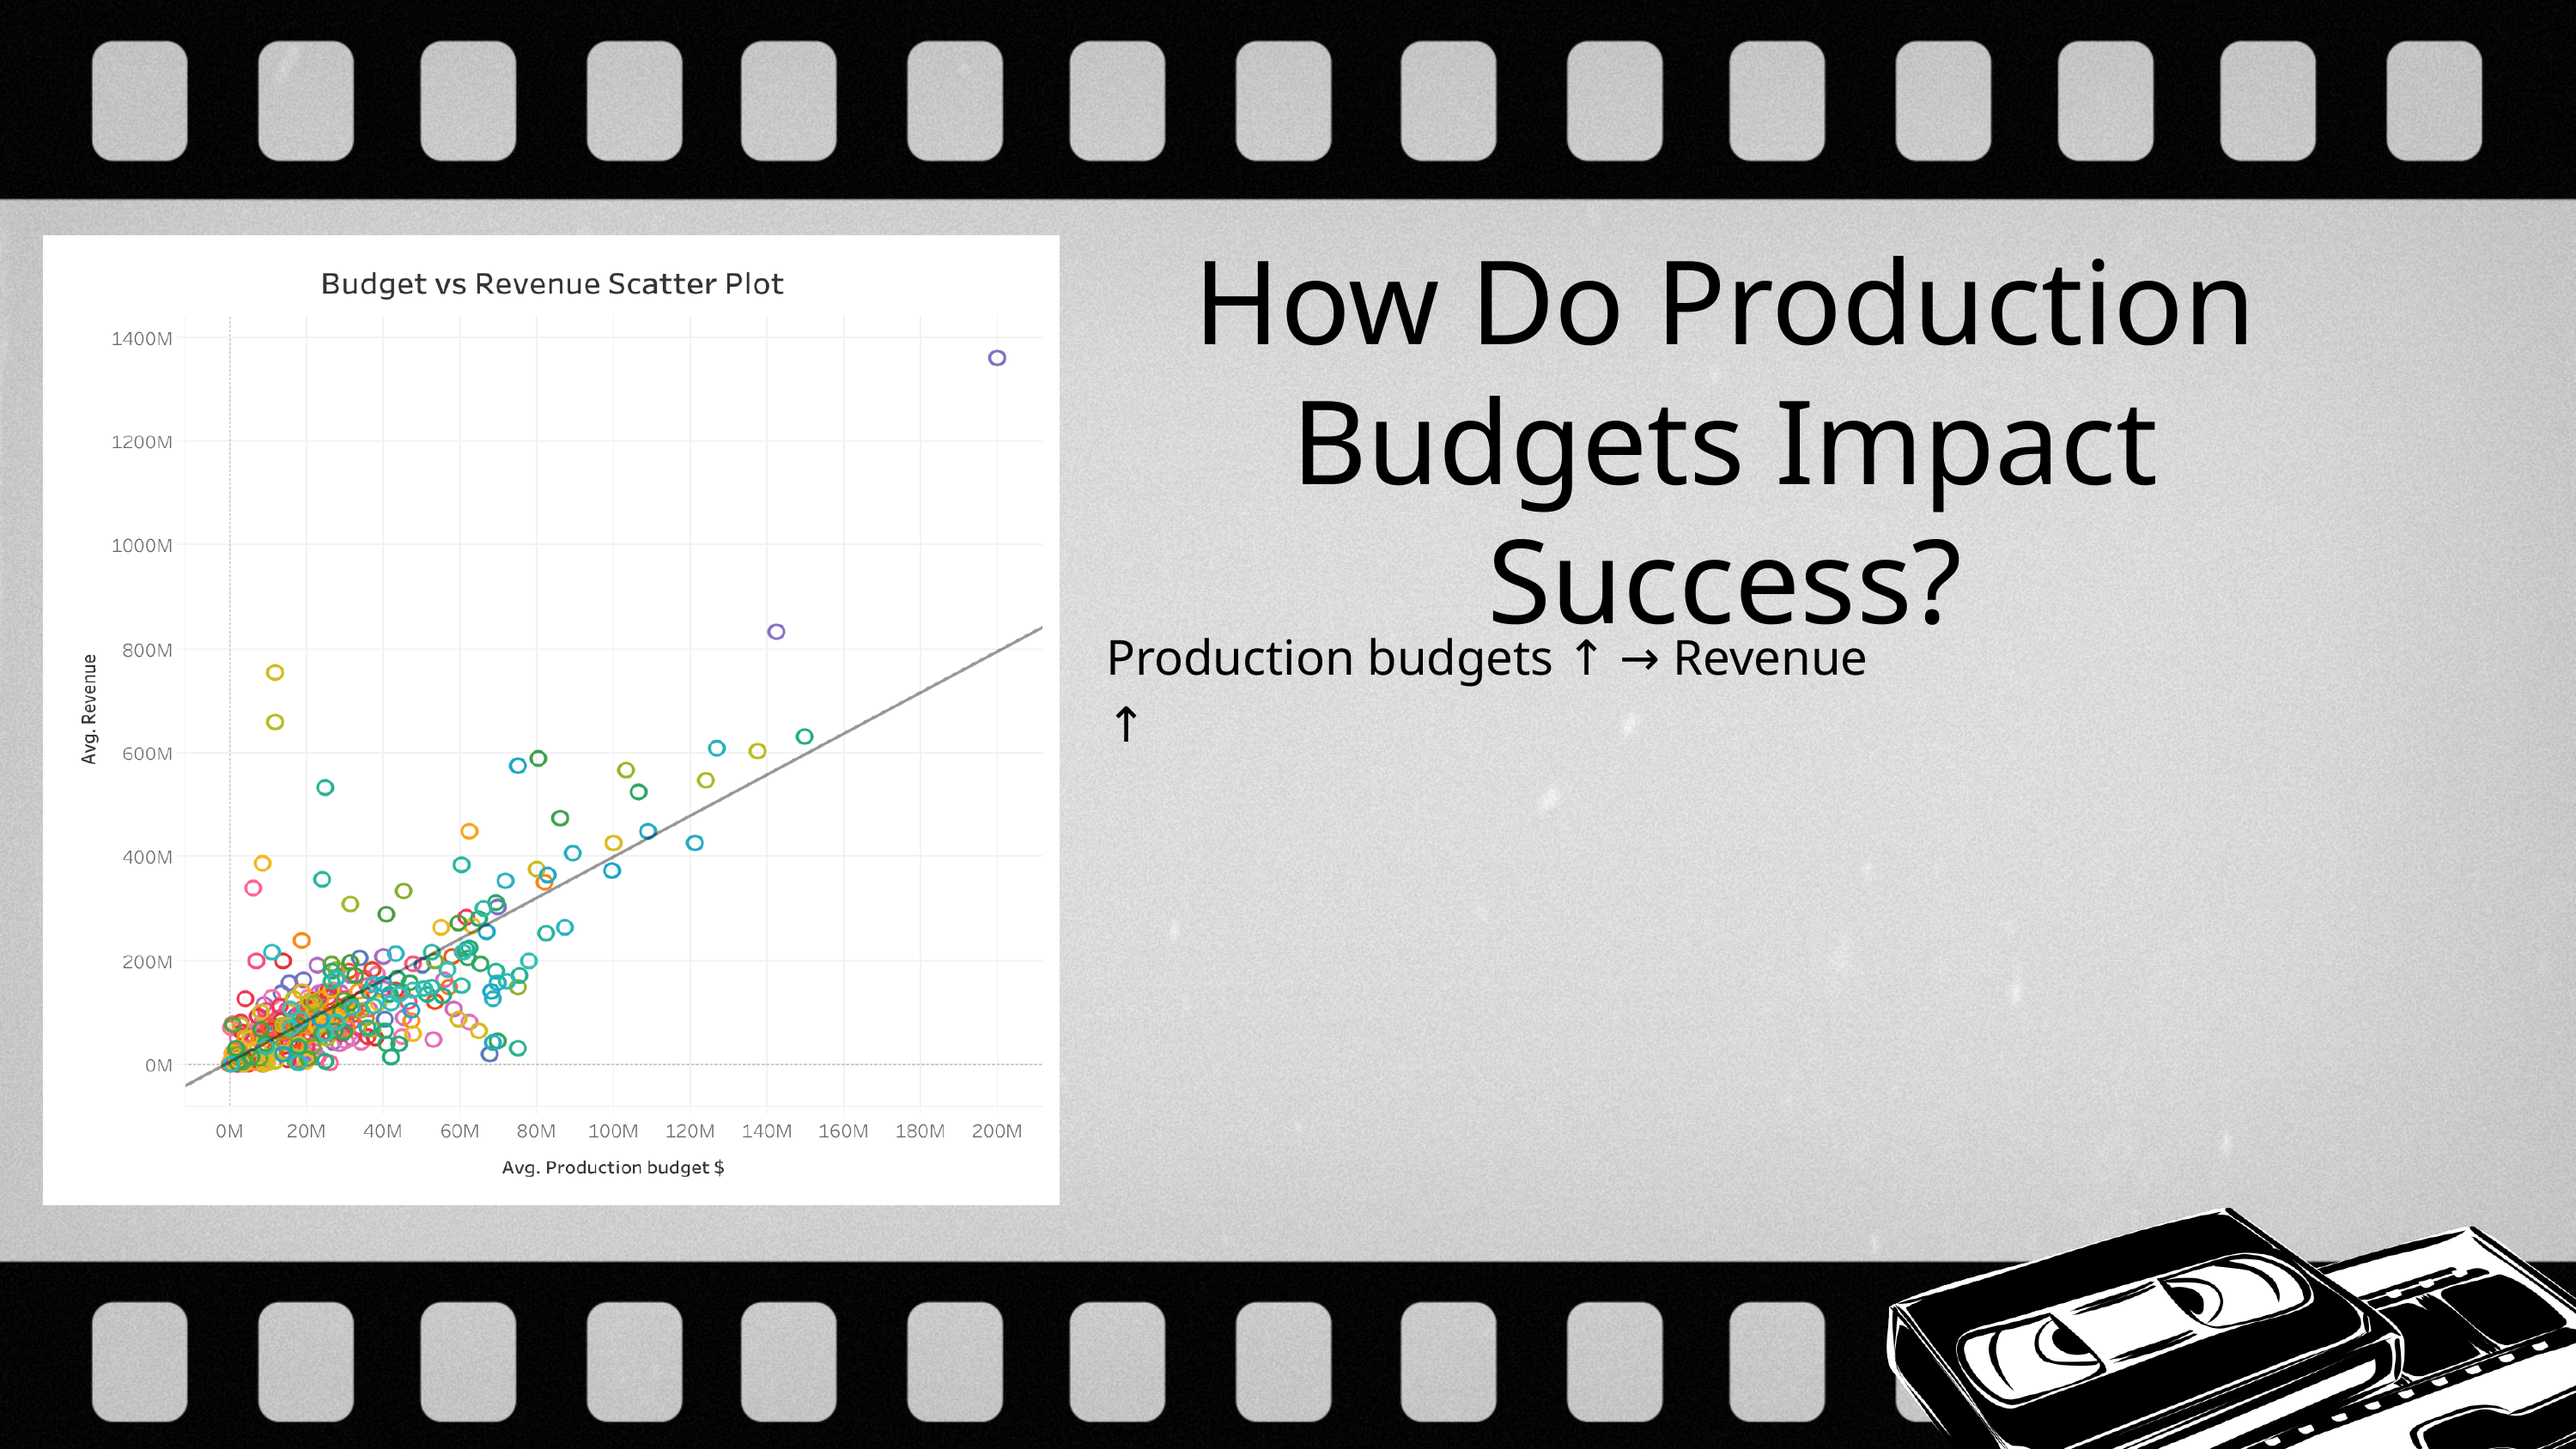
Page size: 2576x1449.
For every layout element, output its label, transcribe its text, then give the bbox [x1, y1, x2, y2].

text_box Production budgets ↑ → Revenue ↑ [1106, 647, 1907, 753]
picture [42, 235, 1060, 1206]
text_box How Do Production Budgets Impact Success? [1105, 228, 2345, 647]
text_box [1881, 1204, 2576, 1449]
text_box [0, 0, 2576, 1449]
